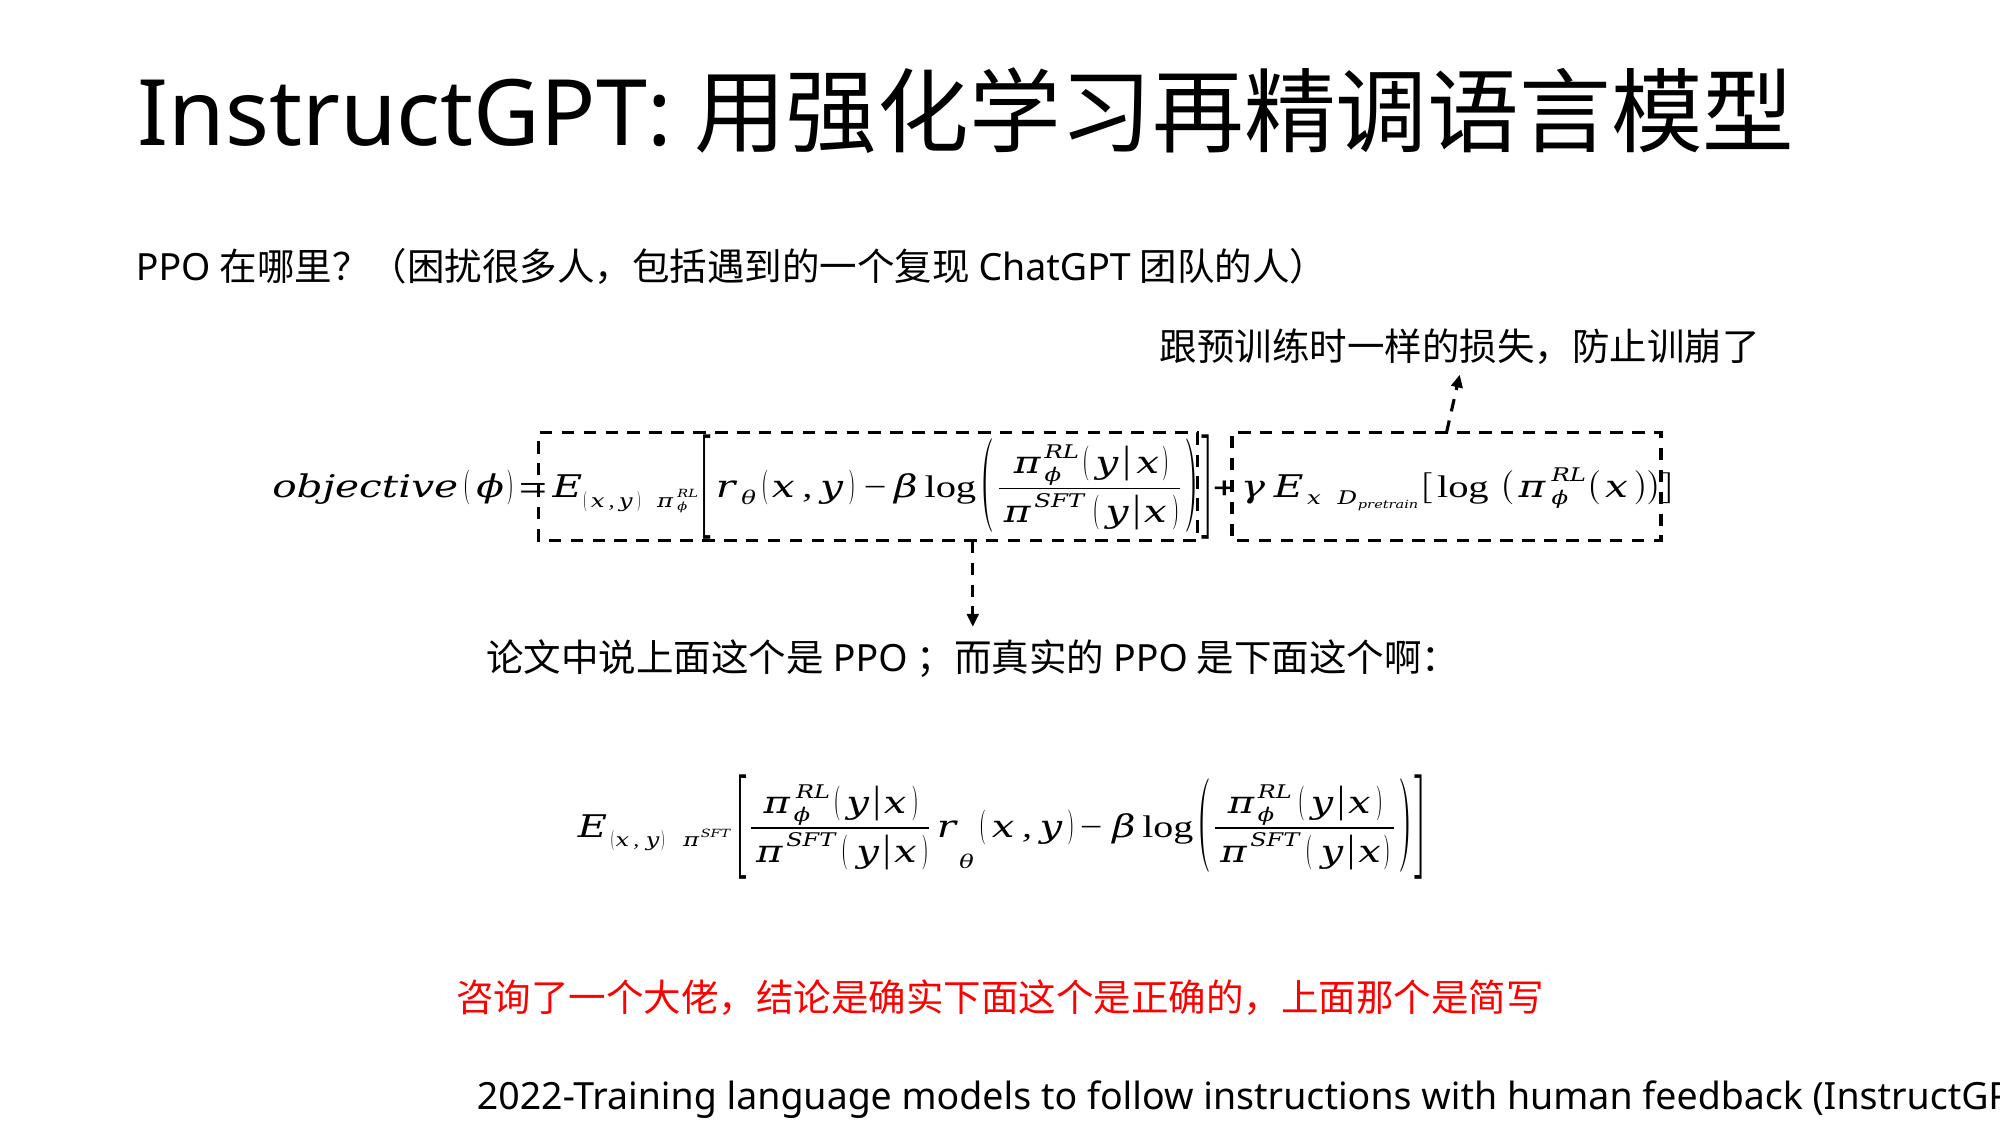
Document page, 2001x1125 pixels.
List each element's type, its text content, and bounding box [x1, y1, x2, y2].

text_box 2022-Training language models to follow instructions with human feedback (InstructGPT) [462, 1064, 2000, 1125]
text_box [1231, 432, 1662, 542]
text_box [538, 432, 1198, 542]
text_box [1446, 375, 1460, 433]
title InstructGPT:用强化学习再精调语言模型 [122, 7, 1878, 225]
text_box 论文中说上面这个是PPO；而真实的PPO是下面这个啊： [471, 626, 1475, 687]
text_box 咨询了一个大佬，结论是确实下面这个是正确的，上面那个是简写 [441, 966, 1559, 1027]
text_box 跟预训练时一样的损失，防止训崩了 [1144, 315, 1775, 375]
text_box PPO在哪里？（困扰很多人，包括遇到的一个复现ChatGPT团队的人） [121, 235, 1342, 295]
